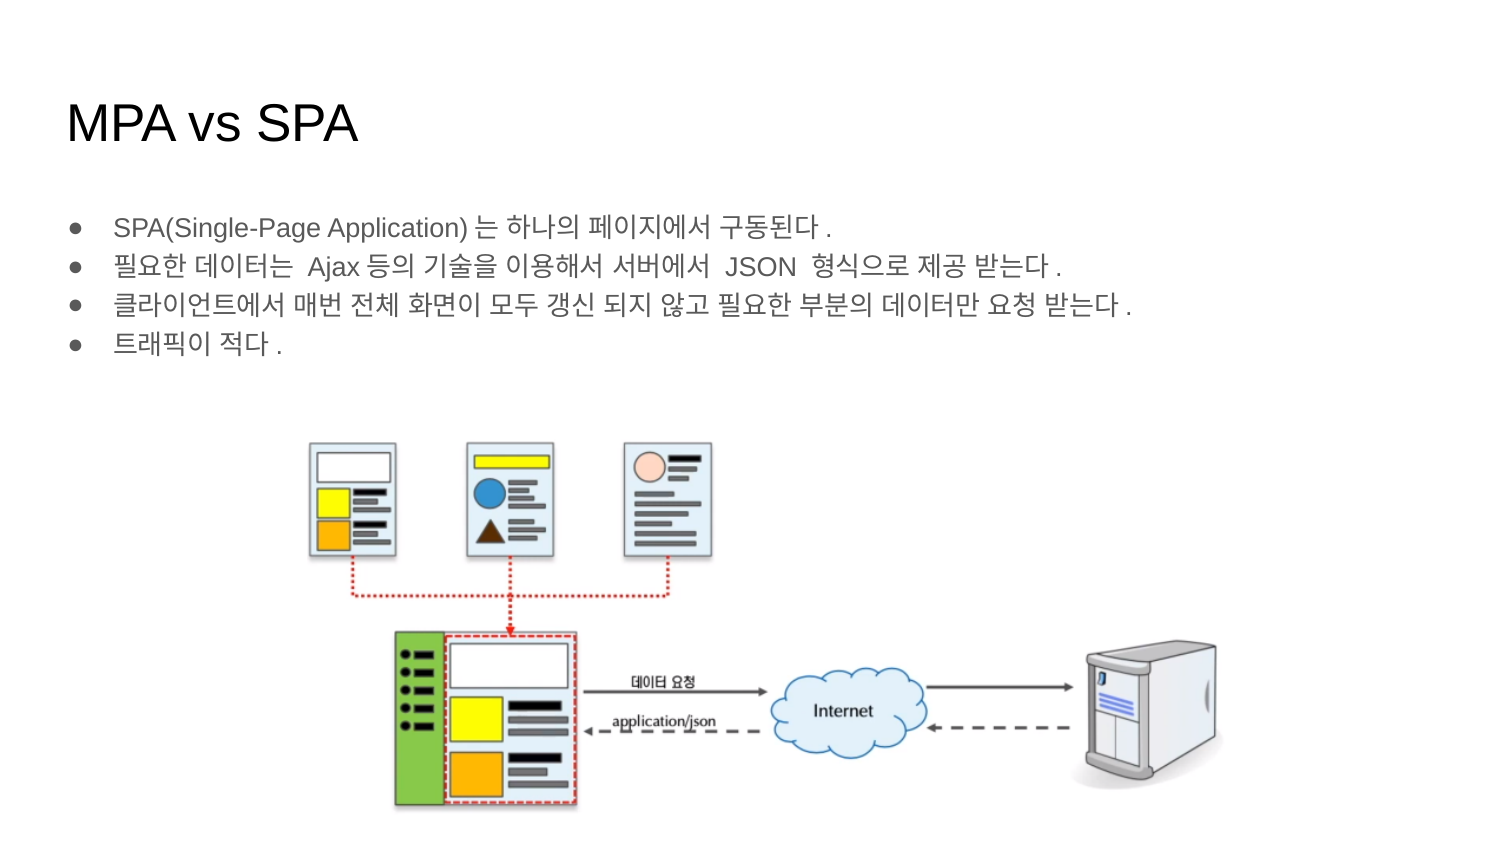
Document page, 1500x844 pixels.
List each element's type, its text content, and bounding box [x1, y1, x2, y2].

list SPA(Single-Page Application)는 하나의 페이지에서 구동된다. 필요한 데이터는 Ajax등의 기술을 이용해서 서버에서 JSON 형식으로 제공 받는다. 클라이언트에서 매번 전체 화면이 모두 갱신 되지 않고 필요한 부분의 데이터만 요청 받는다. 트래픽이 적다. [51, 189, 1449, 398]
picture [306, 439, 1233, 817]
title MPA vs SPA [51, 72, 1449, 167]
